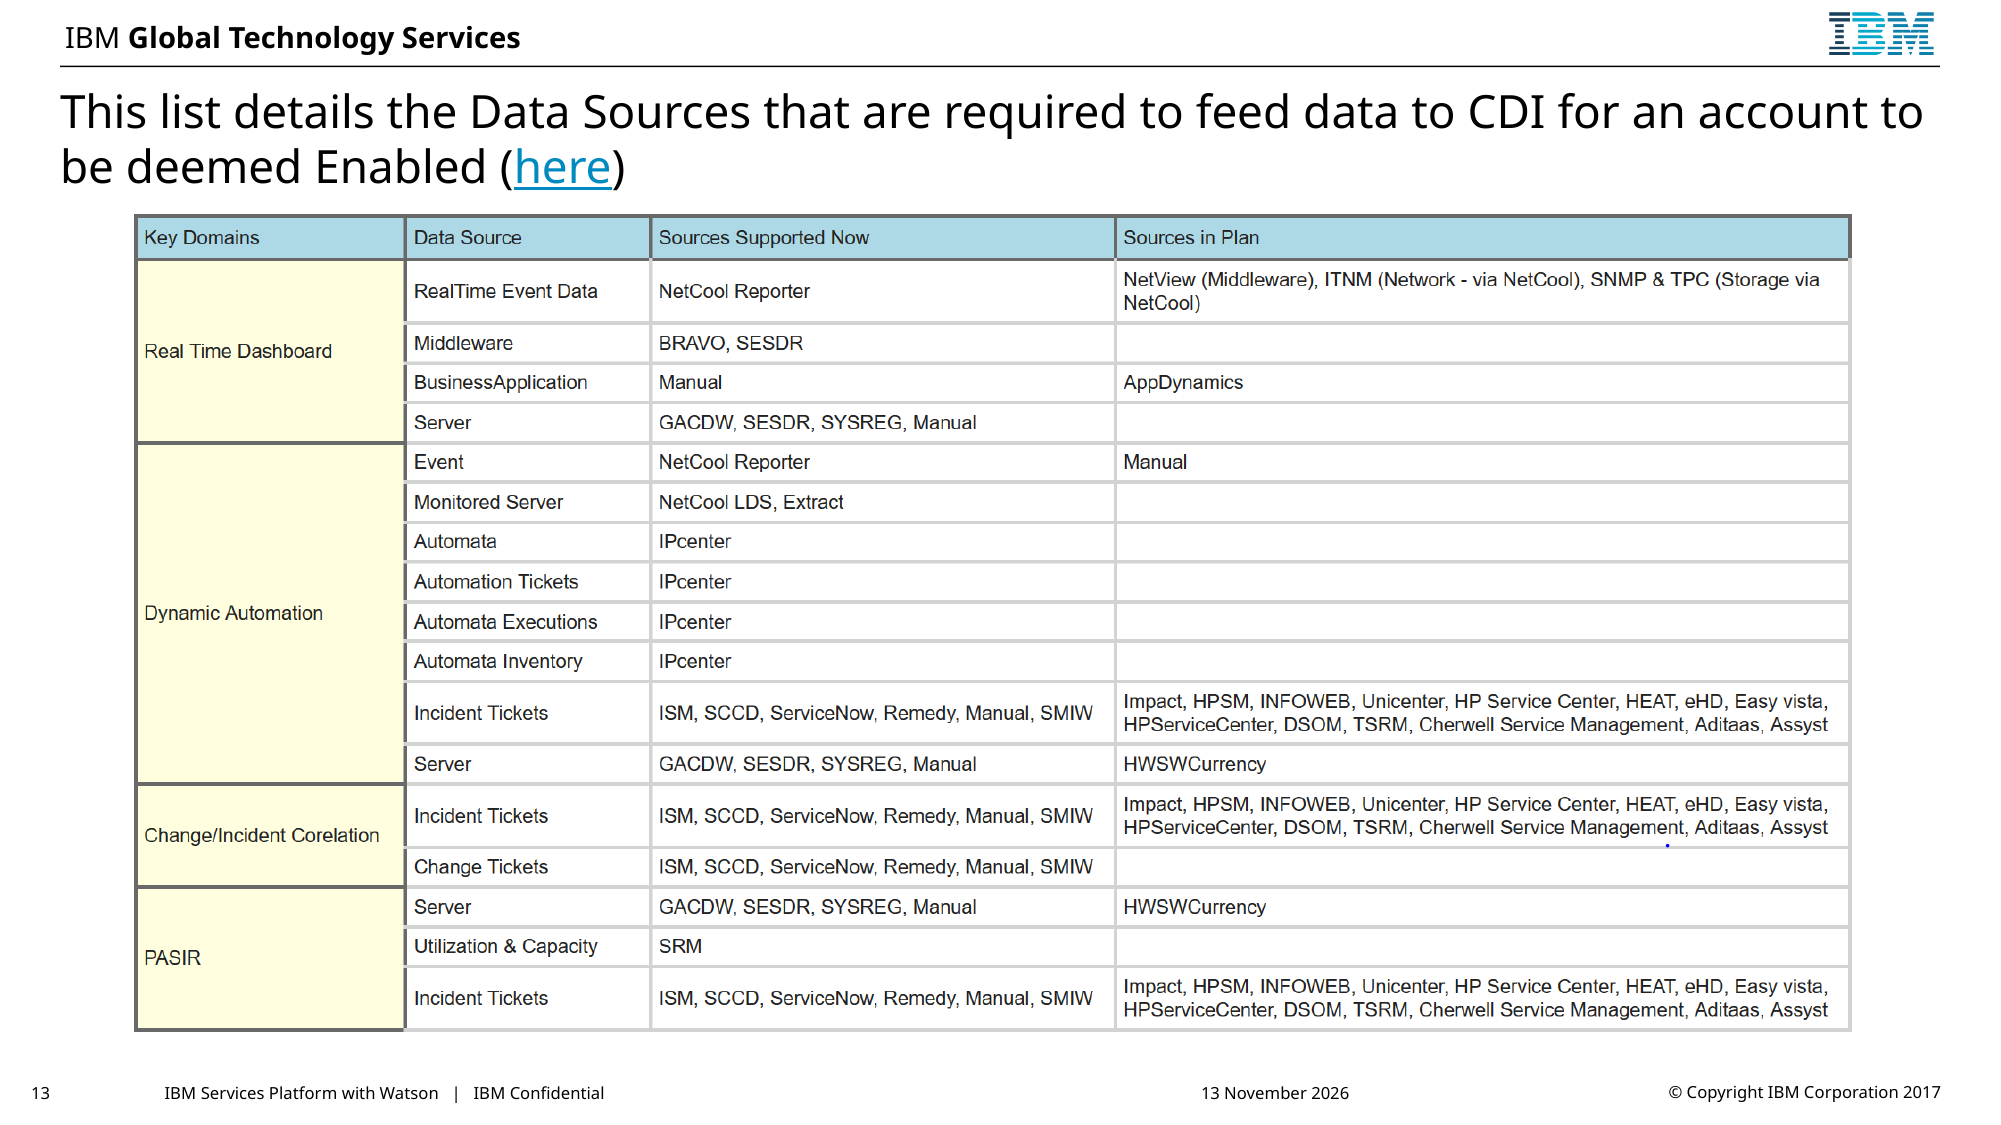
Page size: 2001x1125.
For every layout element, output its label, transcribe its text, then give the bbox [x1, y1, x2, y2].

title This list details the Data Sources that are required to feed data to CDI for an account to be deemed Enabled (here) [60, 75, 1940, 213]
picture [121, 202, 1878, 1050]
footer IBM Services Platform with Watson | IBM Confidential [149, 1071, 1173, 1125]
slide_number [1177, 1071, 1567, 1125]
picture [1829, 12, 1934, 55]
slide_number 13 [7, 1071, 134, 1125]
